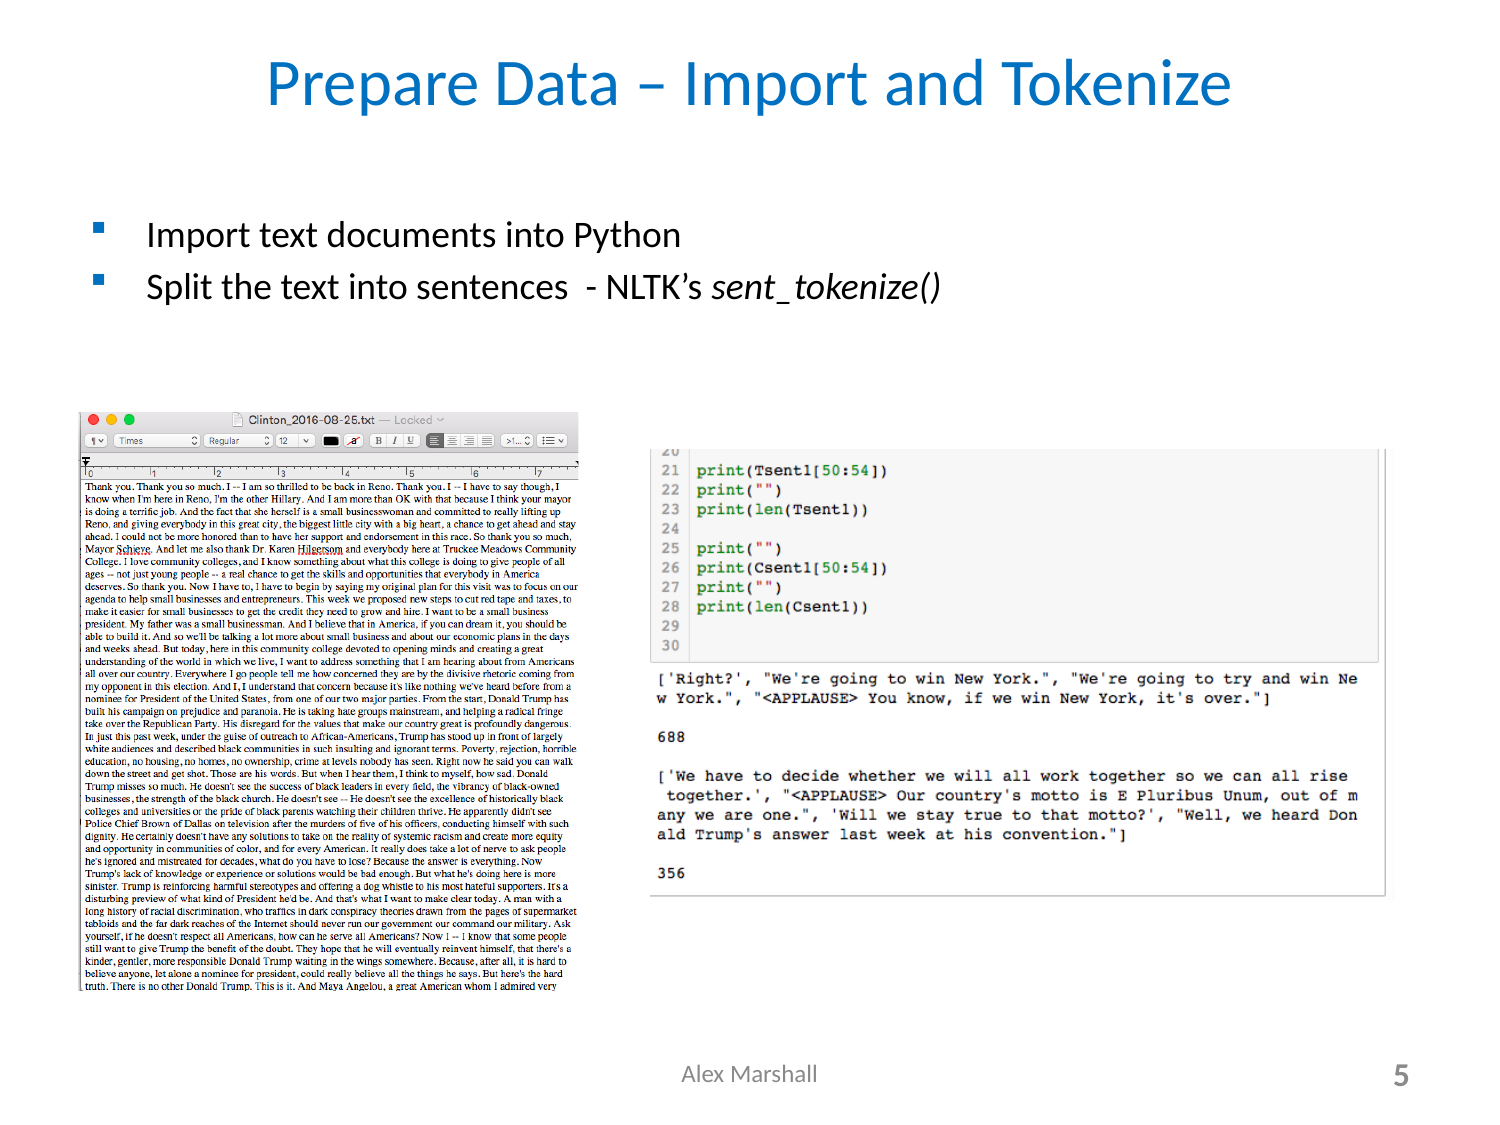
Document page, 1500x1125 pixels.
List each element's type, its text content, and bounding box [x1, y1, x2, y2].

list Import text documents into Python Split the text into sentences - NLTK’s sent_tokenize() [75, 149, 1425, 1025]
picture [78, 412, 579, 992]
slide_number 5 [1074, 1042, 1425, 1103]
picture [649, 449, 1395, 901]
footer Alex Marshall [512, 1042, 988, 1103]
title Prepare Data – Import and Tokenize [75, 19, 1425, 138]
